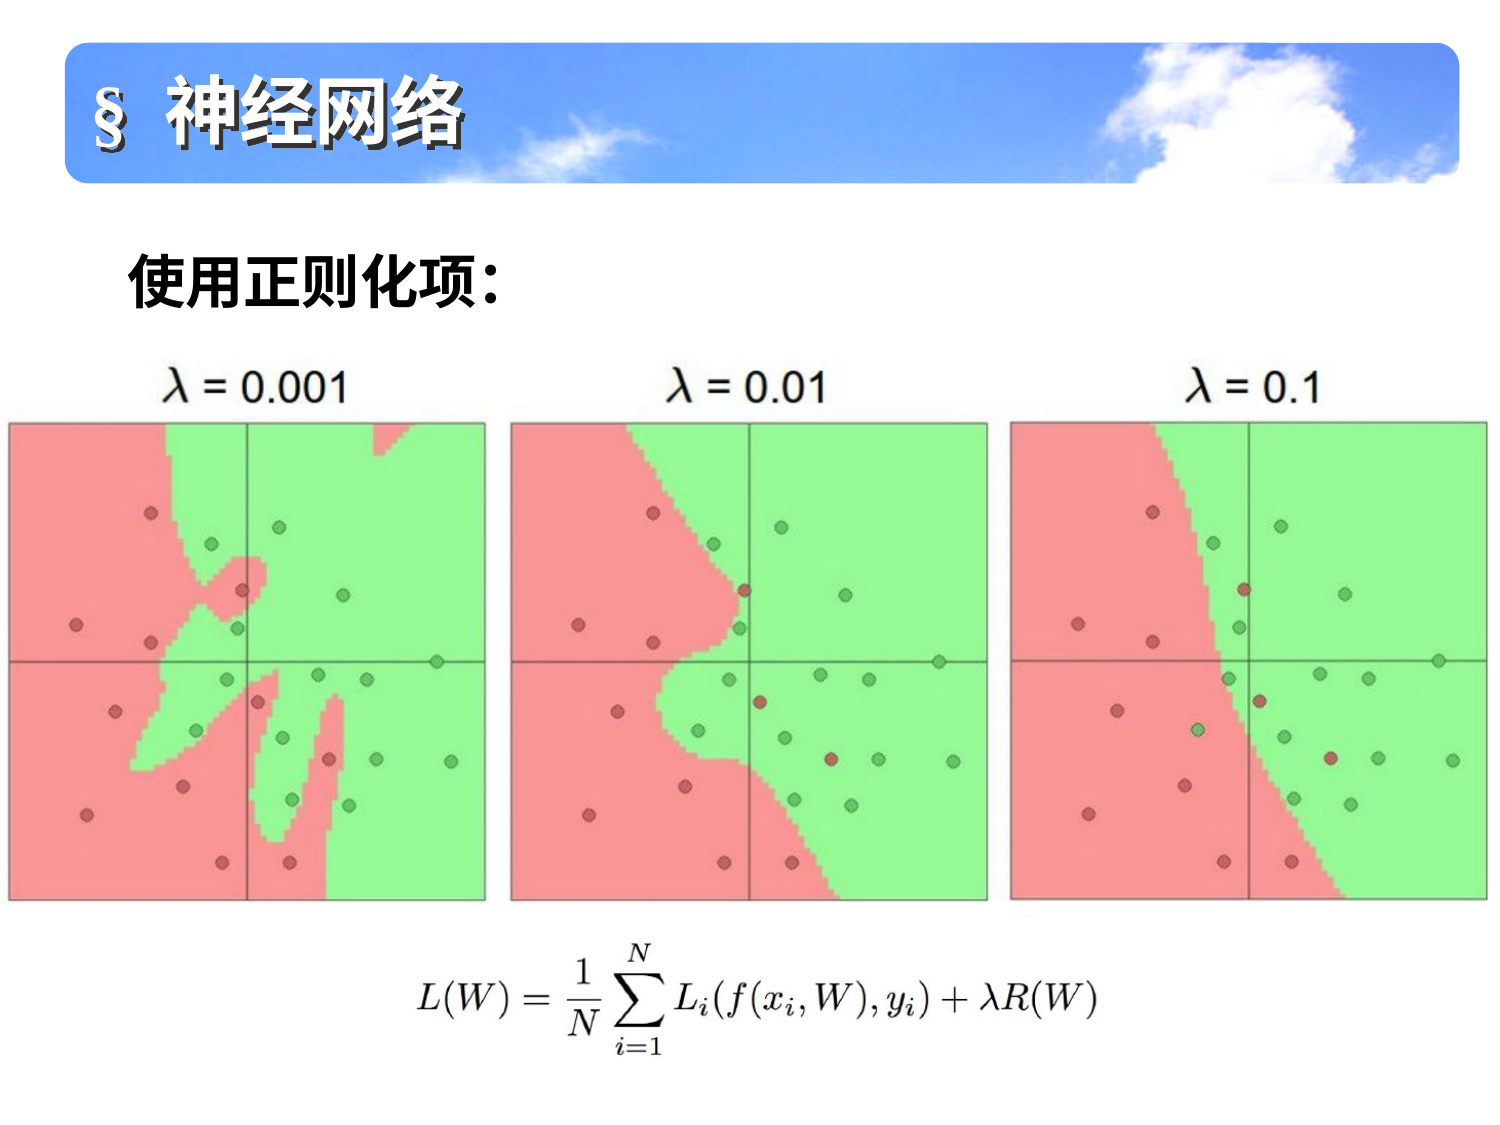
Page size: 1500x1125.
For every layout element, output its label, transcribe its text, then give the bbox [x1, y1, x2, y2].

picture [64, 42, 1460, 184]
text_box § 神经网络 [74, 49, 1288, 168]
picture [0, 349, 1500, 918]
picture [412, 941, 1116, 1062]
text_box 使用正则化项： [112, 237, 975, 323]
